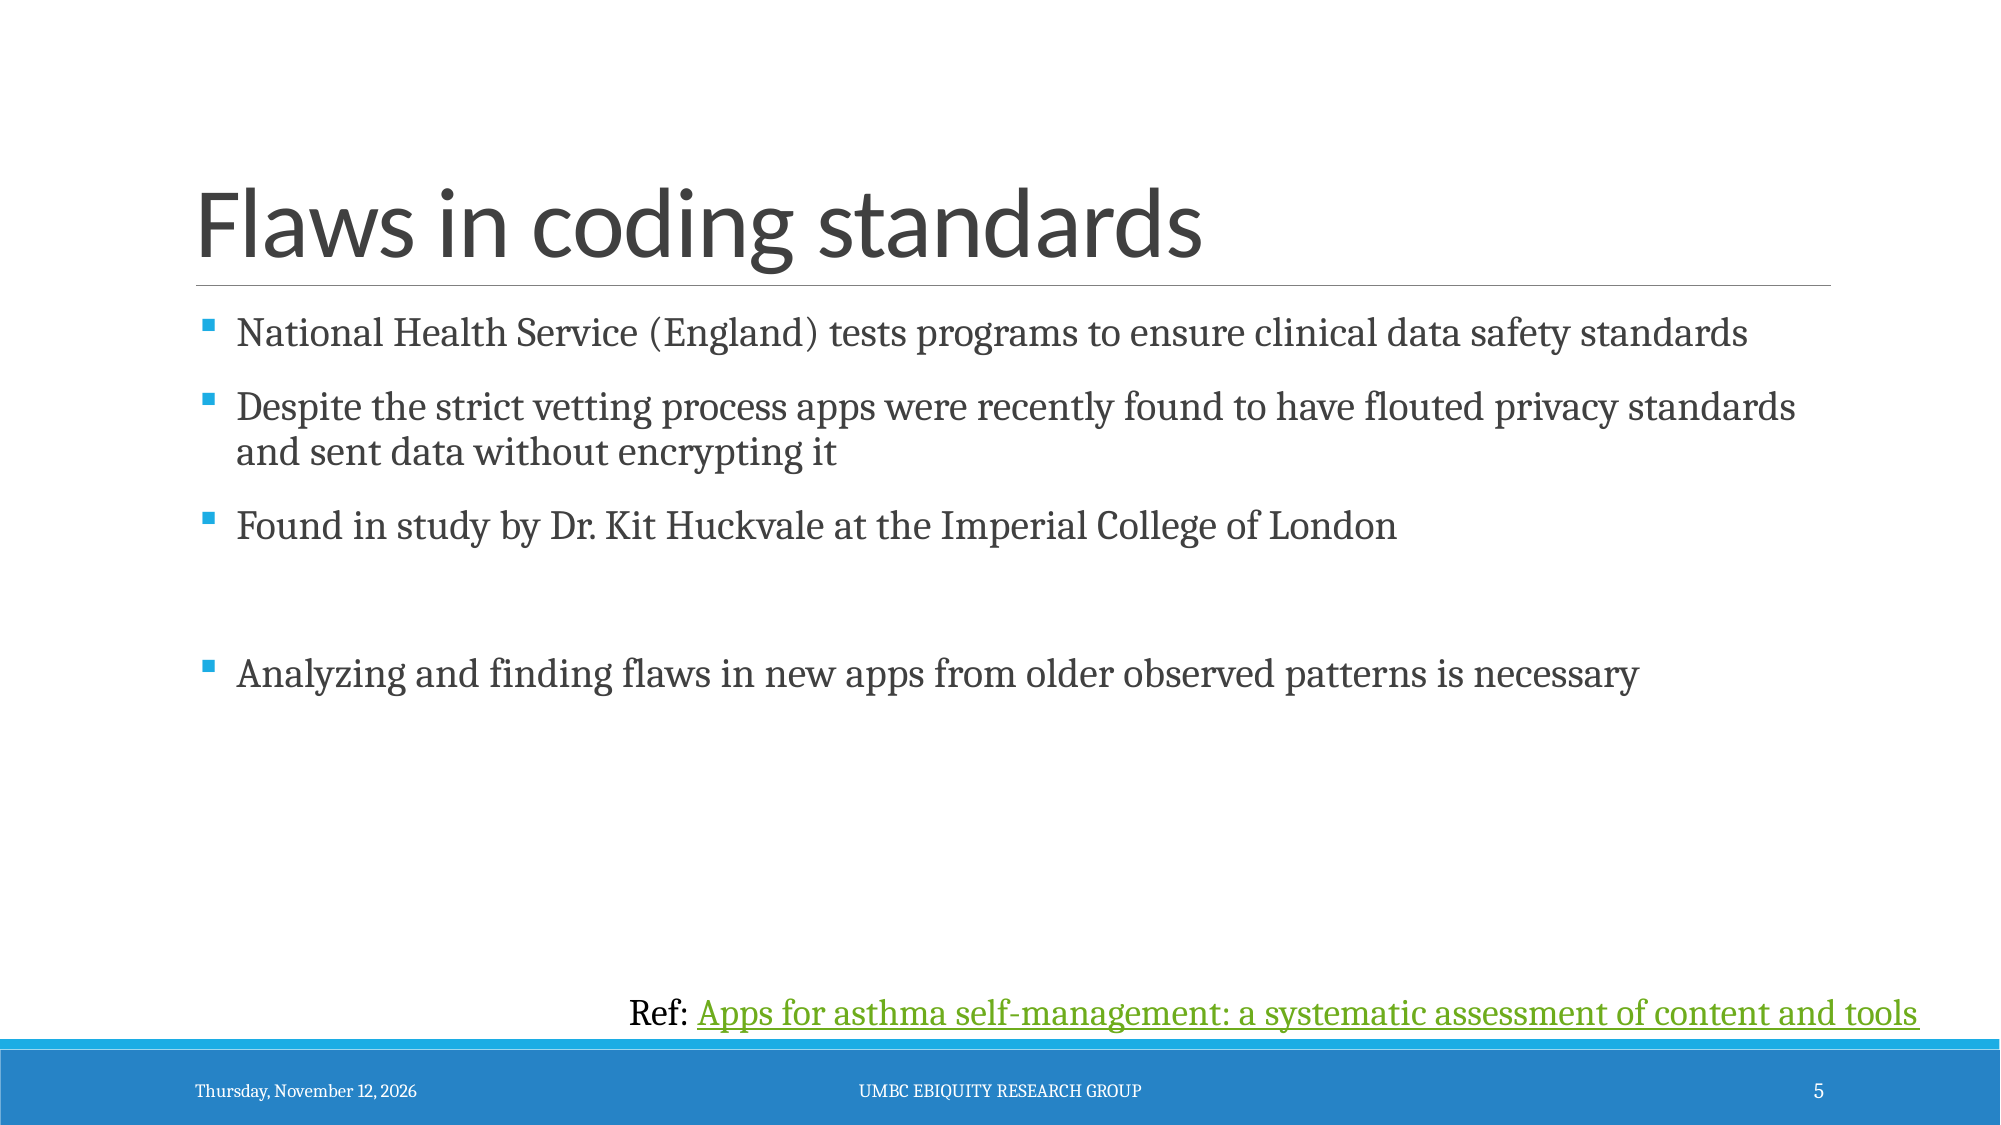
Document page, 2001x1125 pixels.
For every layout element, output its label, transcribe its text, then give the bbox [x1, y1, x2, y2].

slide_number 5 [1624, 1059, 1840, 1120]
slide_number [180, 1059, 586, 1120]
list National Health Service (England) tests programs to ensure clinical data safety standards Despite the strict vetting process apps were recently found to have flouted privacy standards and sent data without encrypting it Found in study by Dr. Kit Huckvale at the Imperial College of London Analyzing and finding flaws in new apps from older observed patterns is necessary [180, 302, 1830, 963]
title Flaws in coding standards [180, 47, 1830, 285]
footer UMBC Ebiquity Research Group [604, 1059, 1396, 1120]
text_box Ref: Apps for asthma self-management: a systematic assessment of content and tools [614, 980, 2000, 1041]
